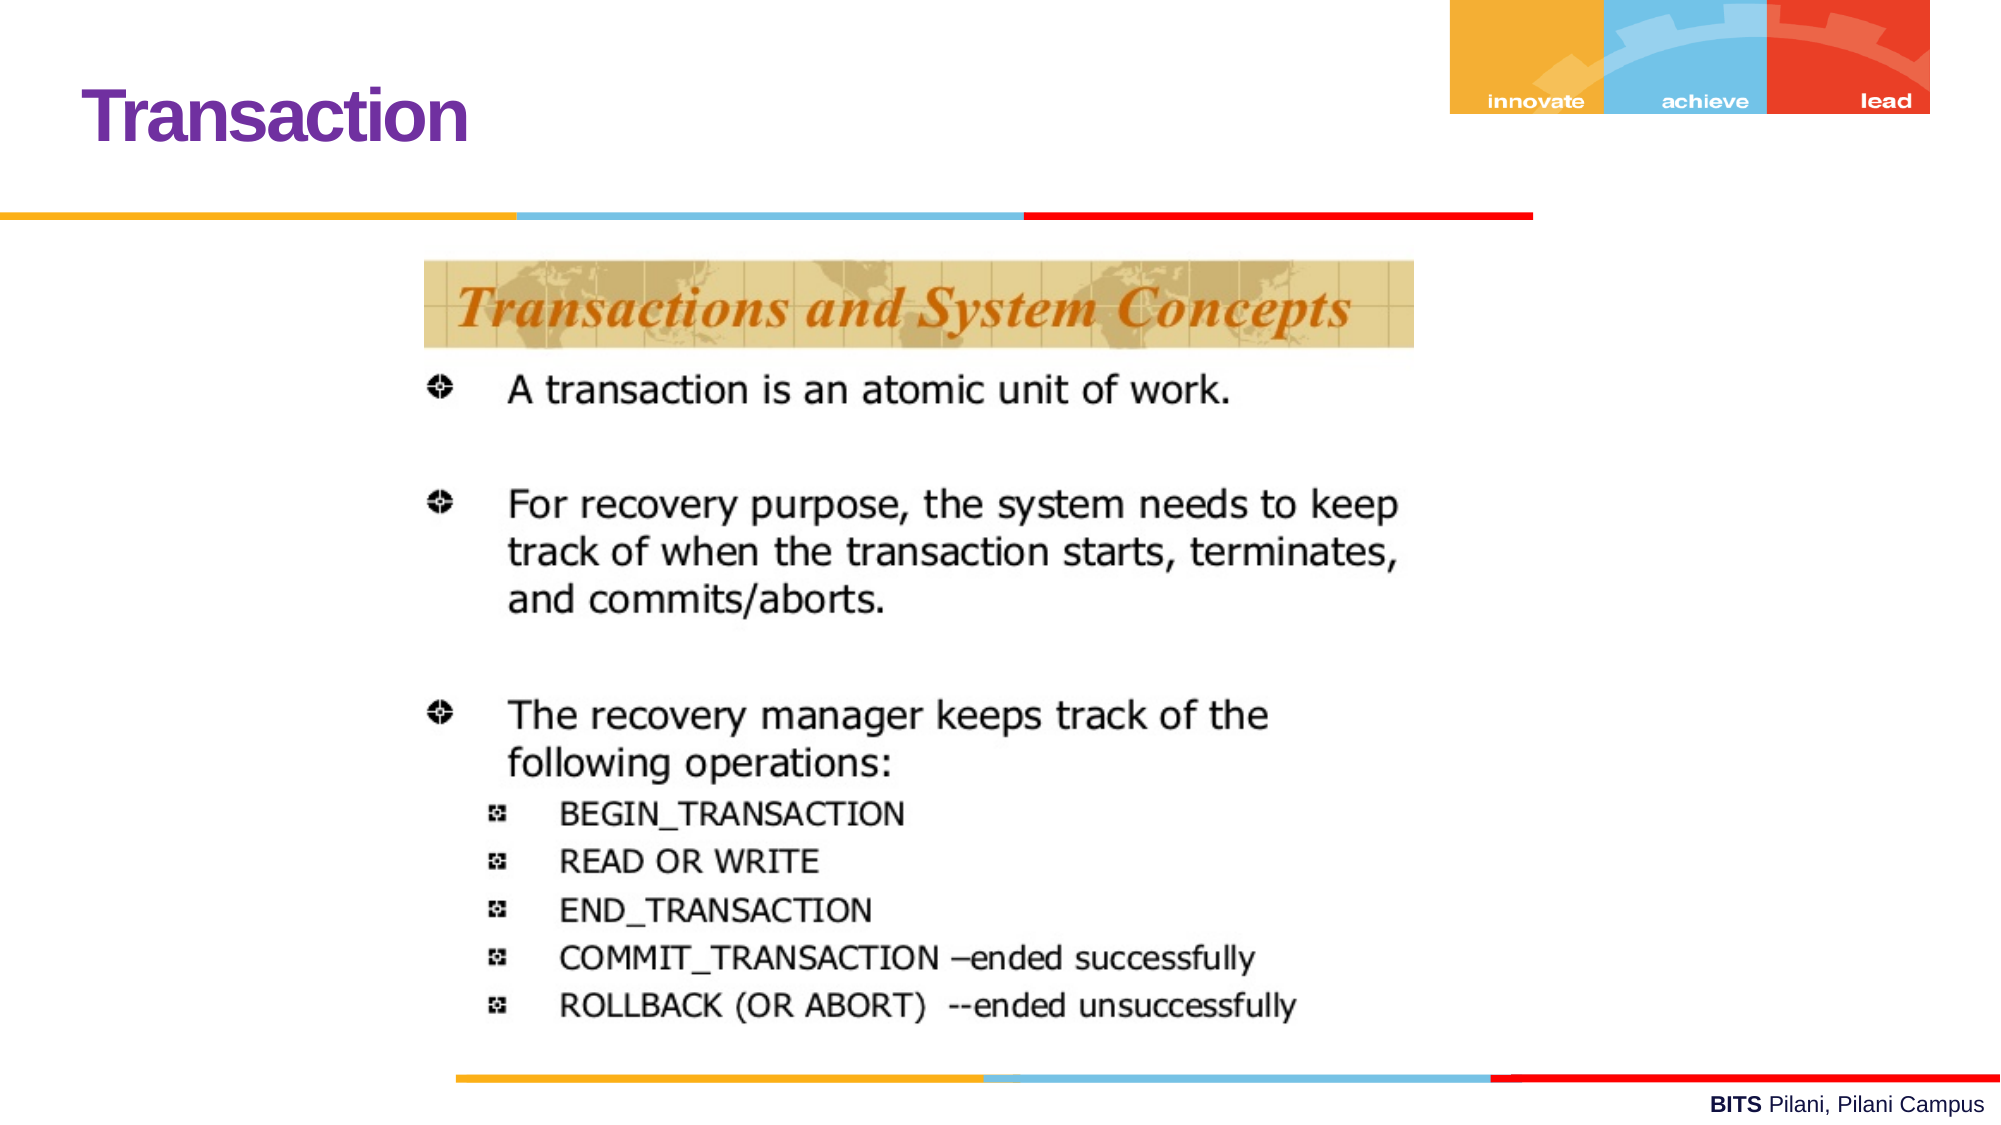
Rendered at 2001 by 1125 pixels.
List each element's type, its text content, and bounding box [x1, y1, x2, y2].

picture [1449, 0, 1930, 114]
list Transaction [66, 24, 1450, 213]
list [424, 244, 1414, 1027]
